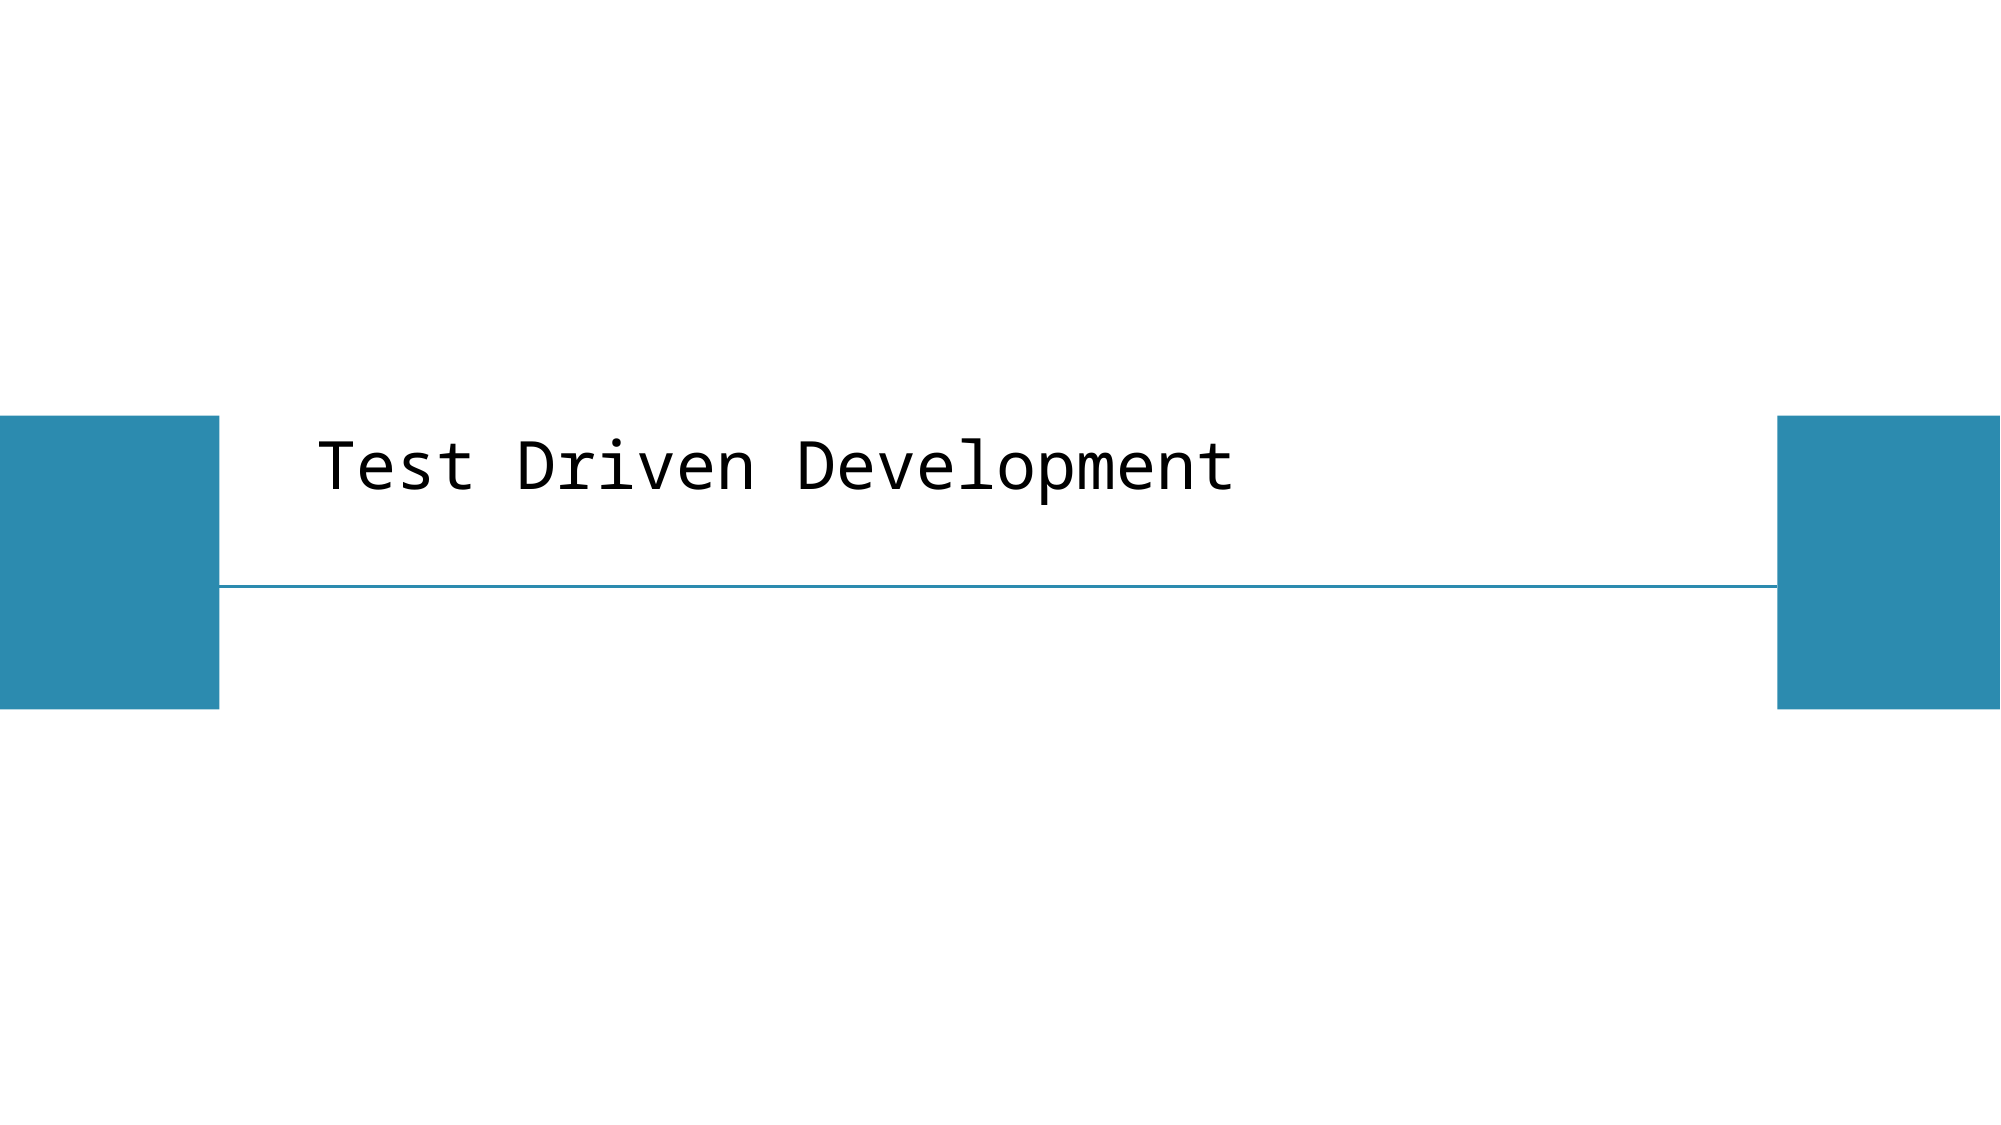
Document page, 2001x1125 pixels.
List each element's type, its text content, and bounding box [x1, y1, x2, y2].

text_box [0, 415, 220, 710]
text_box [1776, 415, 2000, 710]
text_box Test Driven Development [302, 415, 1665, 511]
